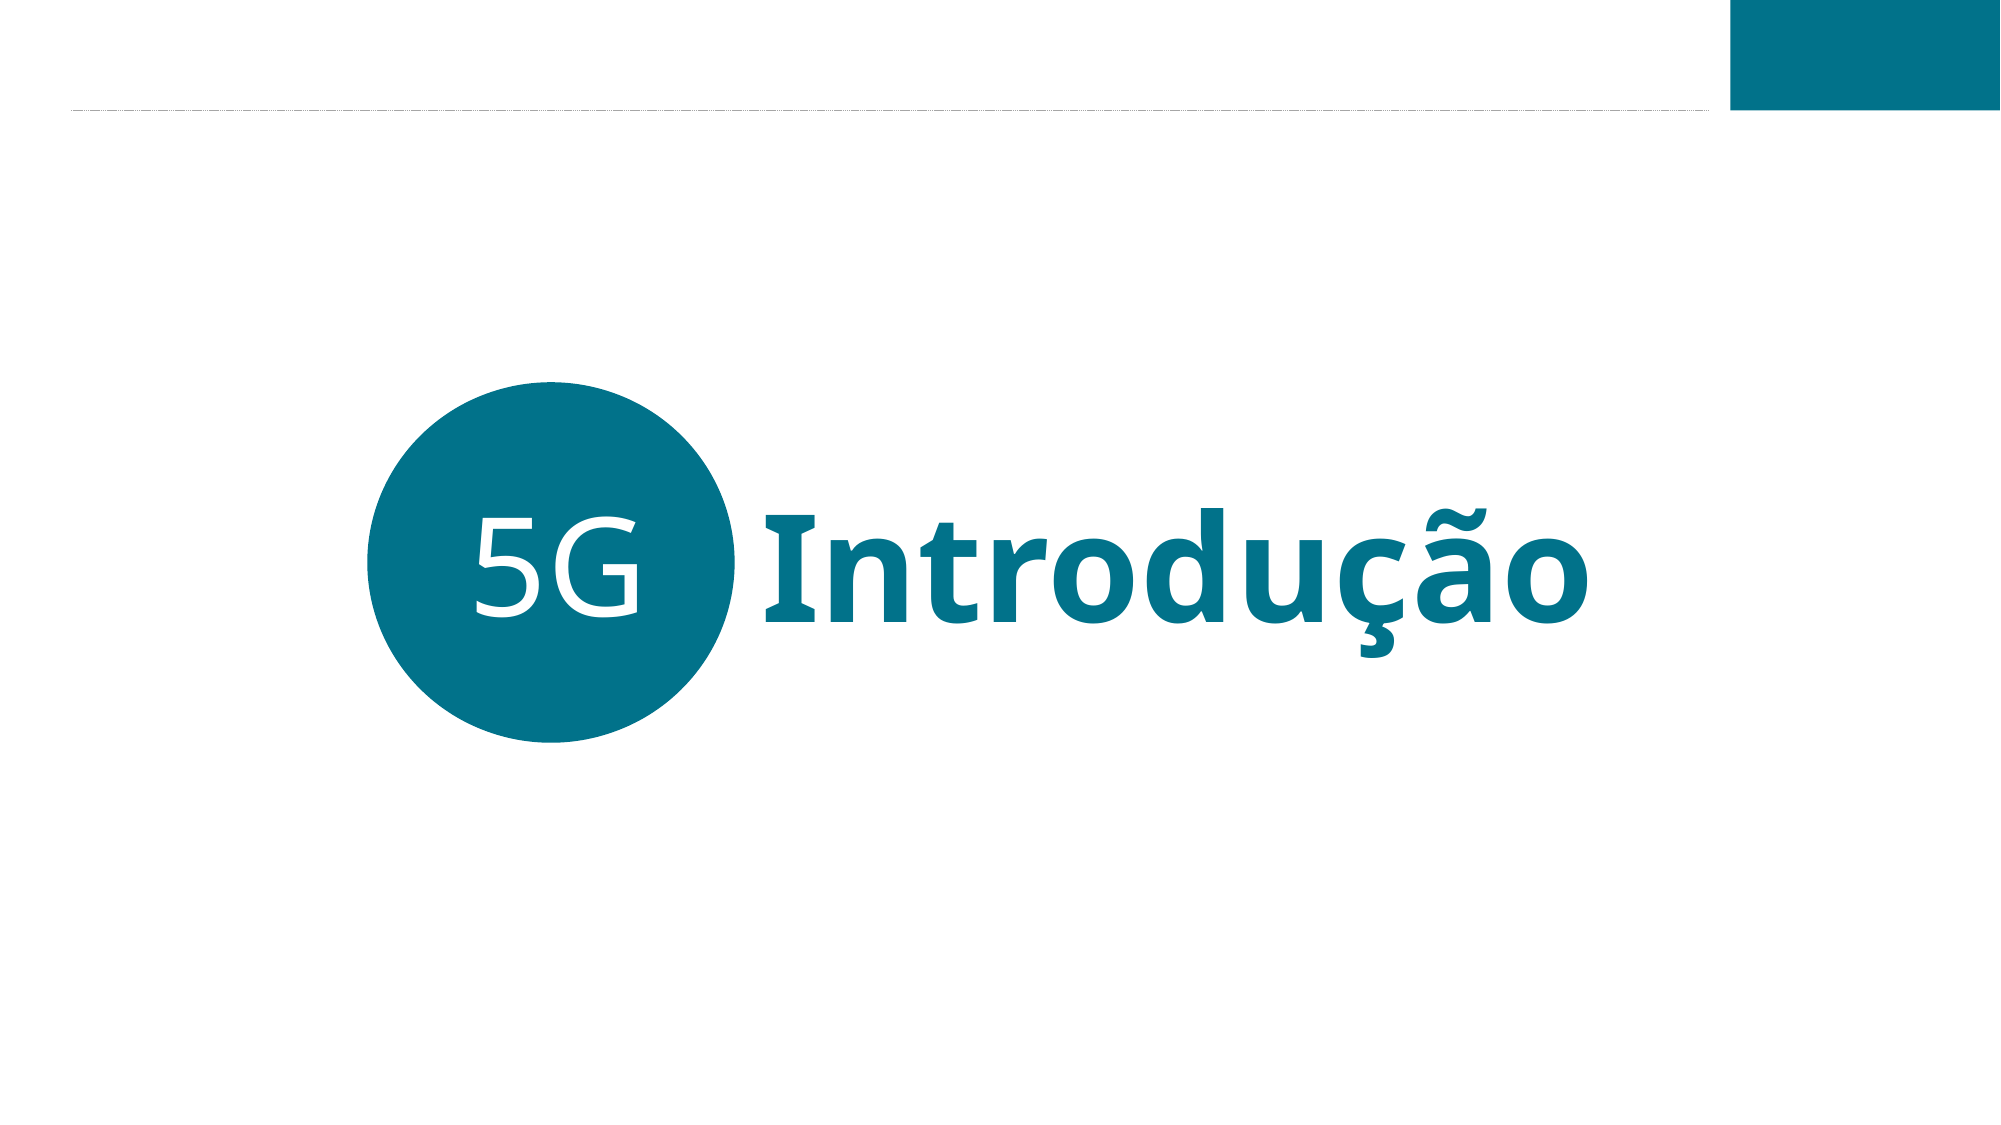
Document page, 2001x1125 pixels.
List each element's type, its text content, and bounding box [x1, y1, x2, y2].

text_box [390, 652, 712, 744]
text_box [391, 381, 711, 471]
text_box Introdução [746, 464, 1610, 660]
text_box 5G [367, 471, 749, 652]
